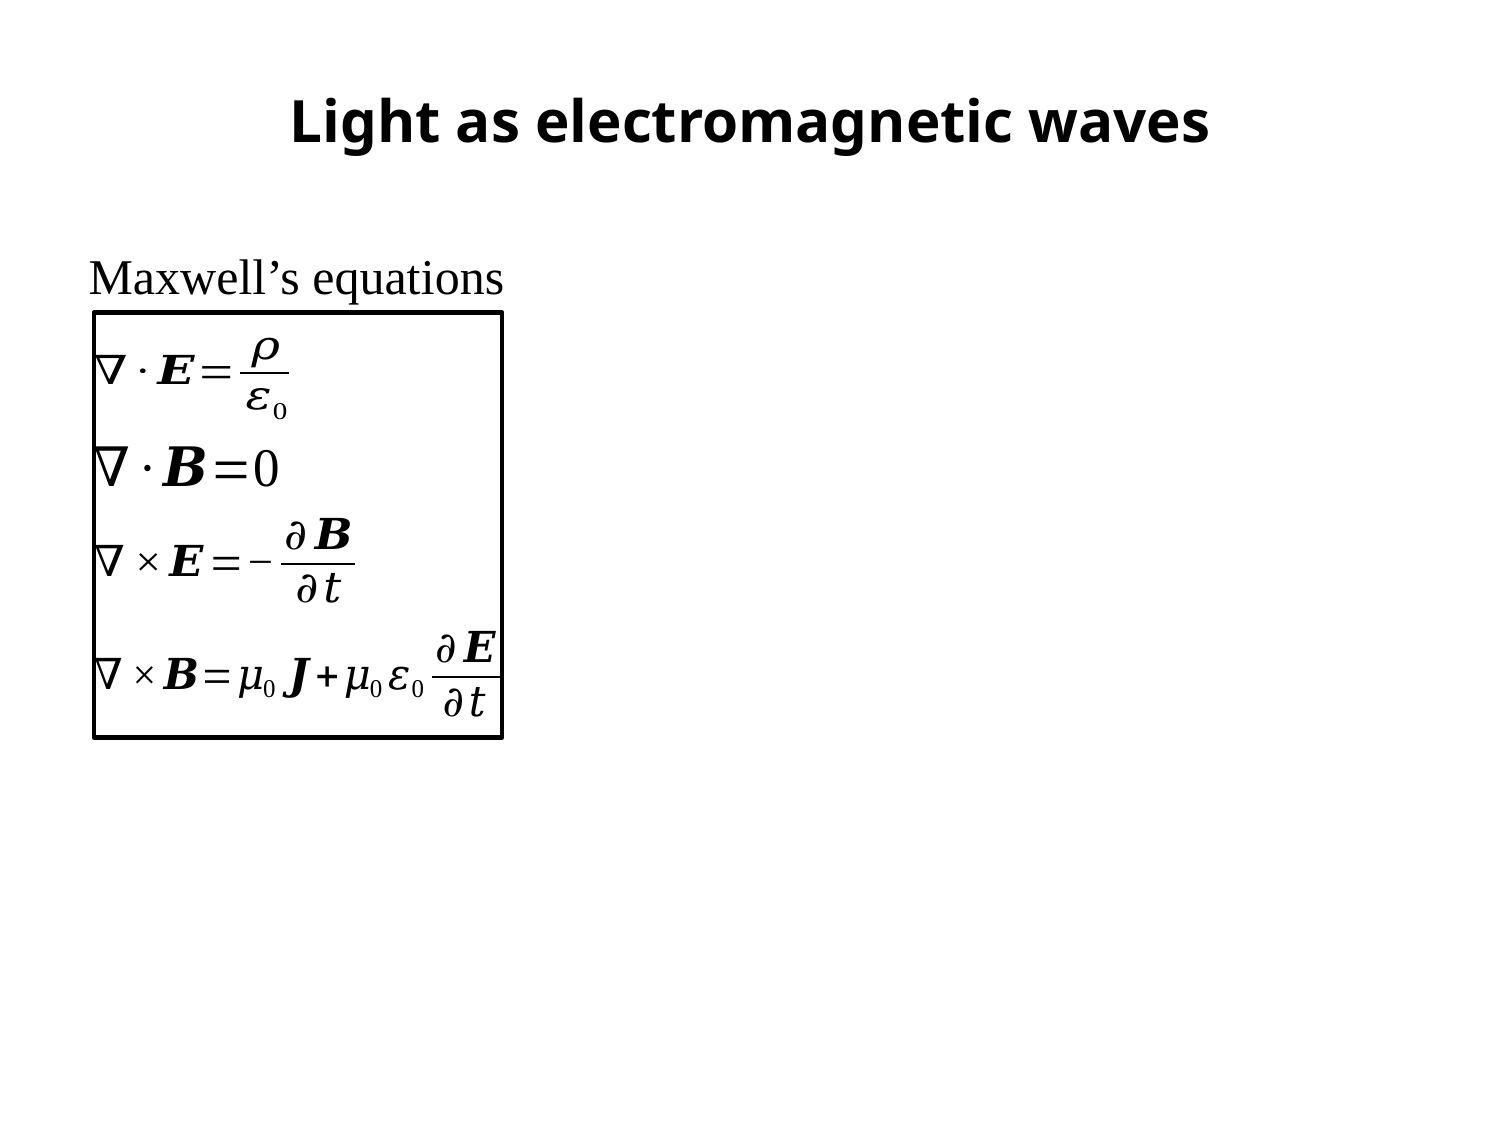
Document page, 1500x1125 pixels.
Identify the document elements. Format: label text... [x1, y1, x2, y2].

text_box Maxwell’s equations [73, 236, 520, 312]
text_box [93, 312, 503, 738]
title Light as electromagnetic waves [112, 24, 1388, 213]
